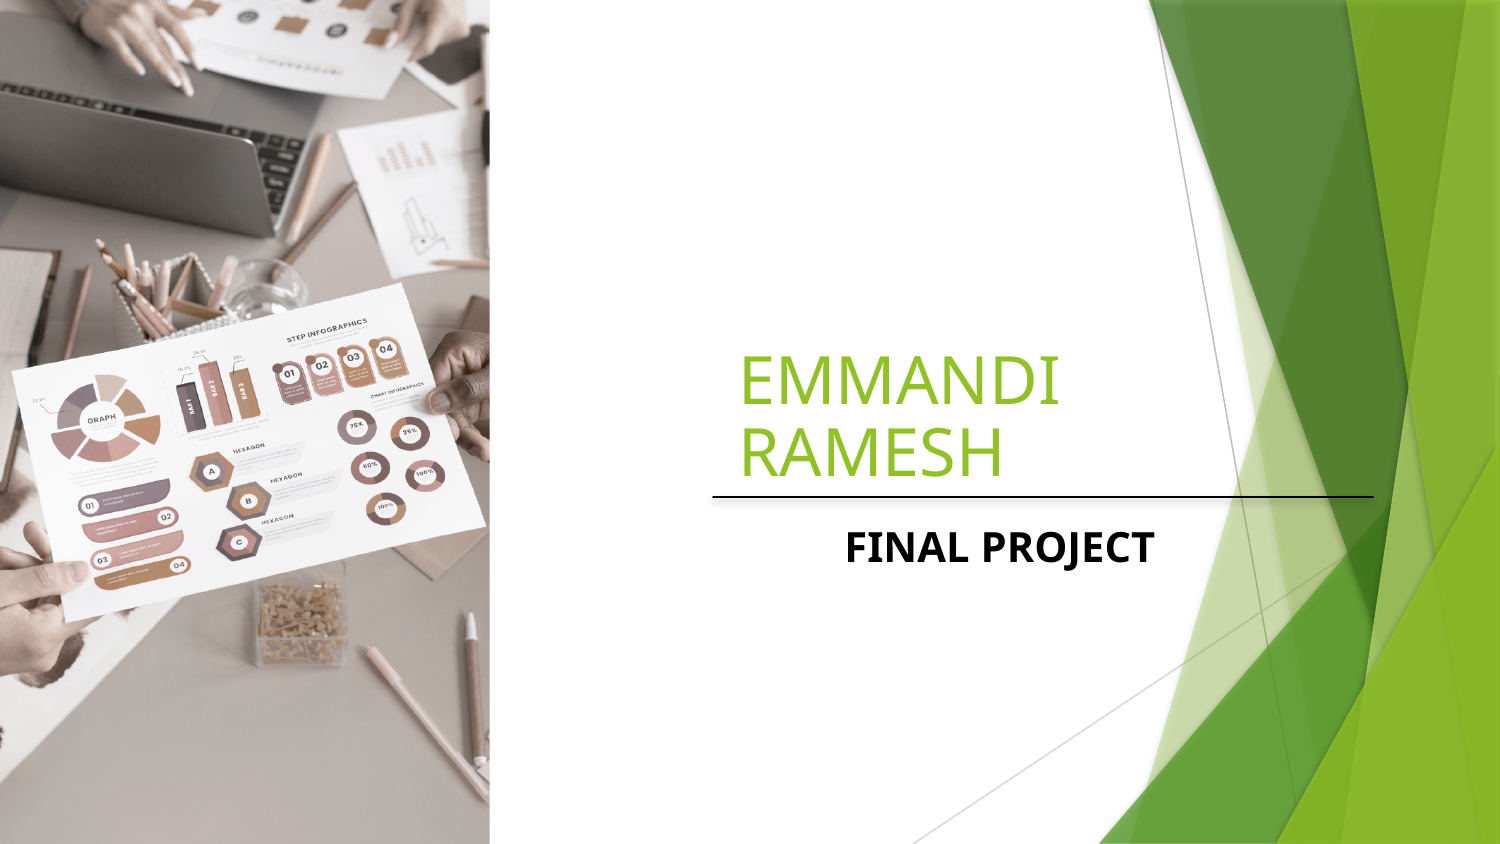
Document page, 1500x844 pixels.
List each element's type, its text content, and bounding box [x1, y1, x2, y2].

subtitle FINAL PROJECT [576, 505, 1424, 584]
title EMMANDI RAMESH [723, 261, 1298, 494]
picture [0, 0, 491, 844]
